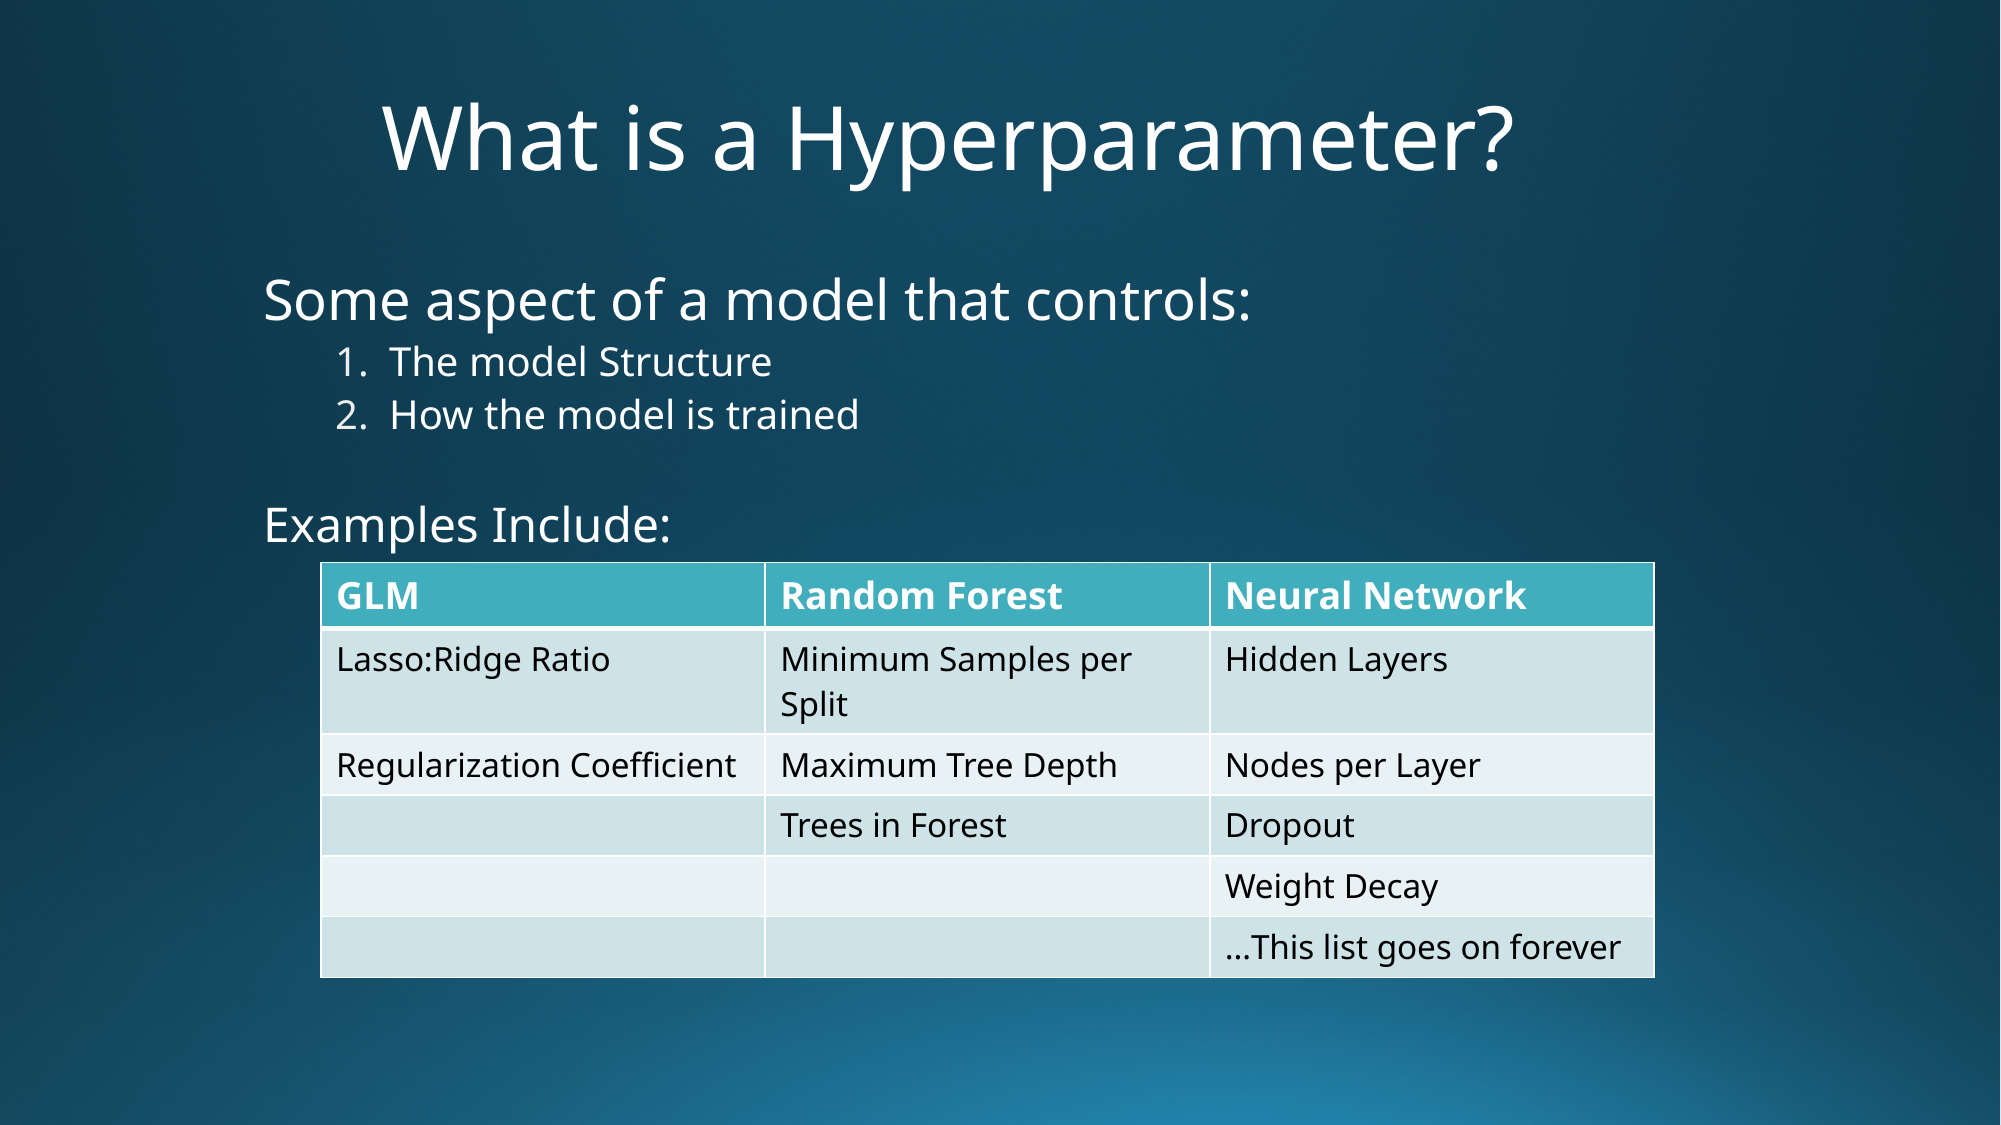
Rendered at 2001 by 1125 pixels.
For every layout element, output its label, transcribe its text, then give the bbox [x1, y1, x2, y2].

table_cell Weight Decay [1211, 857, 1653, 916]
table_cell [766, 857, 1209, 916]
picture [0, 0, 2001, 1125]
table_cell Regularization Coefficient [322, 735, 764, 794]
table_cell [766, 917, 1209, 977]
list Some aspect of a model that controls: The model Structure How the model is trained Examples Include: [248, 264, 1728, 563]
table_cell Hidden Layers [1211, 631, 1653, 733]
table_cell Maximum Tree Depth [766, 735, 1209, 794]
table_header GLM [322, 563, 764, 626]
title What is a Hyperparameter? [366, 85, 1634, 199]
table_cell Nodes per Layer [1211, 735, 1653, 794]
table_cell Lasso:Ridge Ratio [322, 631, 764, 733]
table_cell [322, 796, 764, 855]
table_cell [322, 857, 764, 916]
table_cell Dropout [1211, 796, 1653, 855]
table_cell [322, 917, 764, 977]
table_cell Trees in Forest [766, 796, 1209, 855]
table_header Random Forest [766, 563, 1209, 626]
table_cell Minimum Samples per Split [766, 631, 1209, 733]
table_header Neural Network [1211, 563, 1653, 626]
table_cell …This list goes on forever [1211, 917, 1653, 977]
